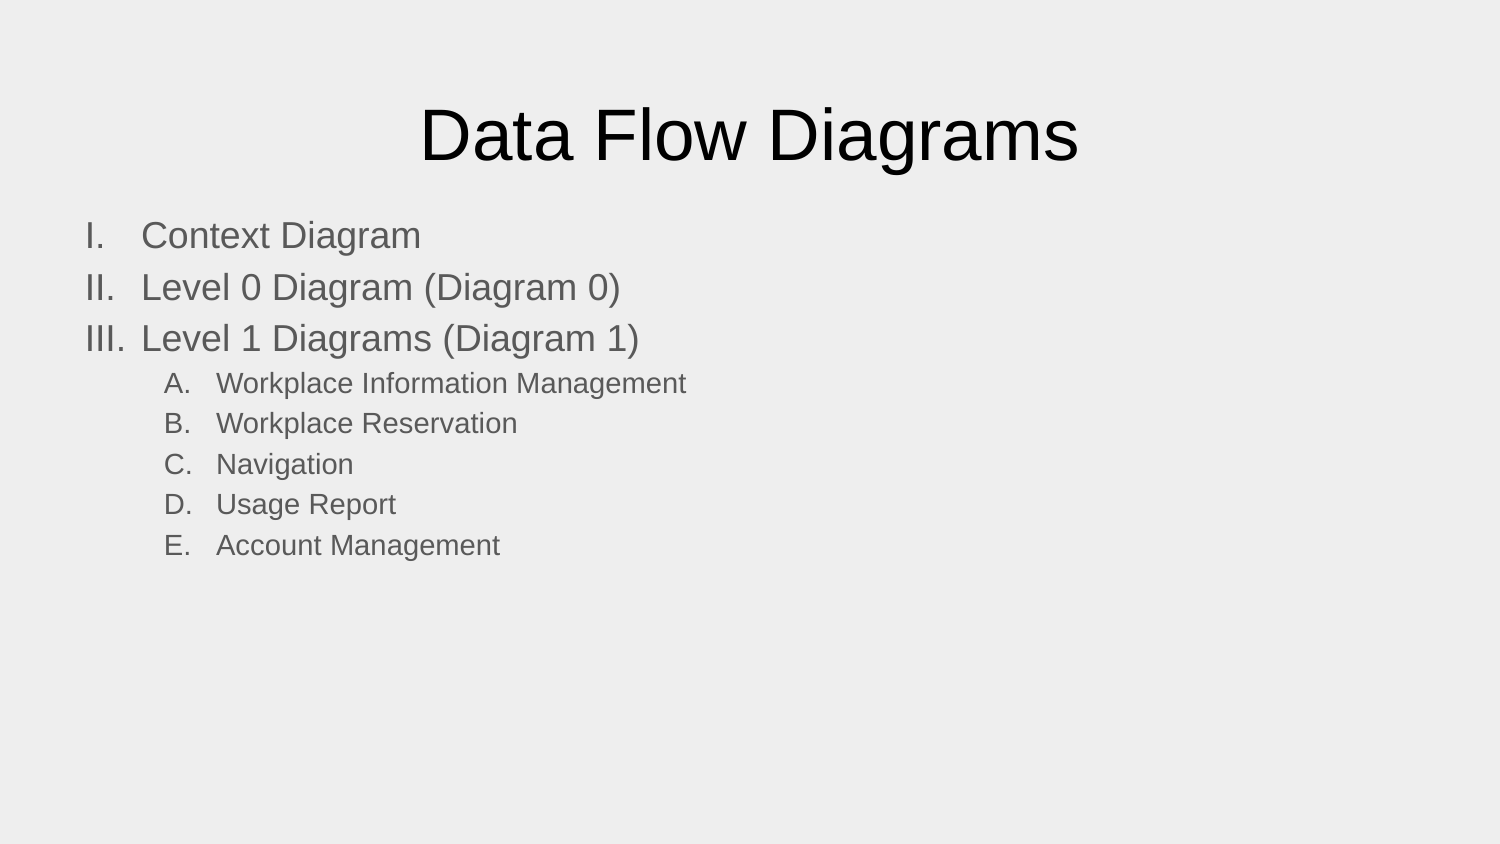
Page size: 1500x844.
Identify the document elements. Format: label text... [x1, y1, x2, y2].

list Context Diagram Level 0 Diagram (Diagram 0) Level 1 Diagrams (Diagram 1) Workplace Information Management Workplace Reservation Navigation Usage Report Account Management [51, 189, 1449, 750]
title Data Flow Diagrams [51, 72, 1449, 167]
